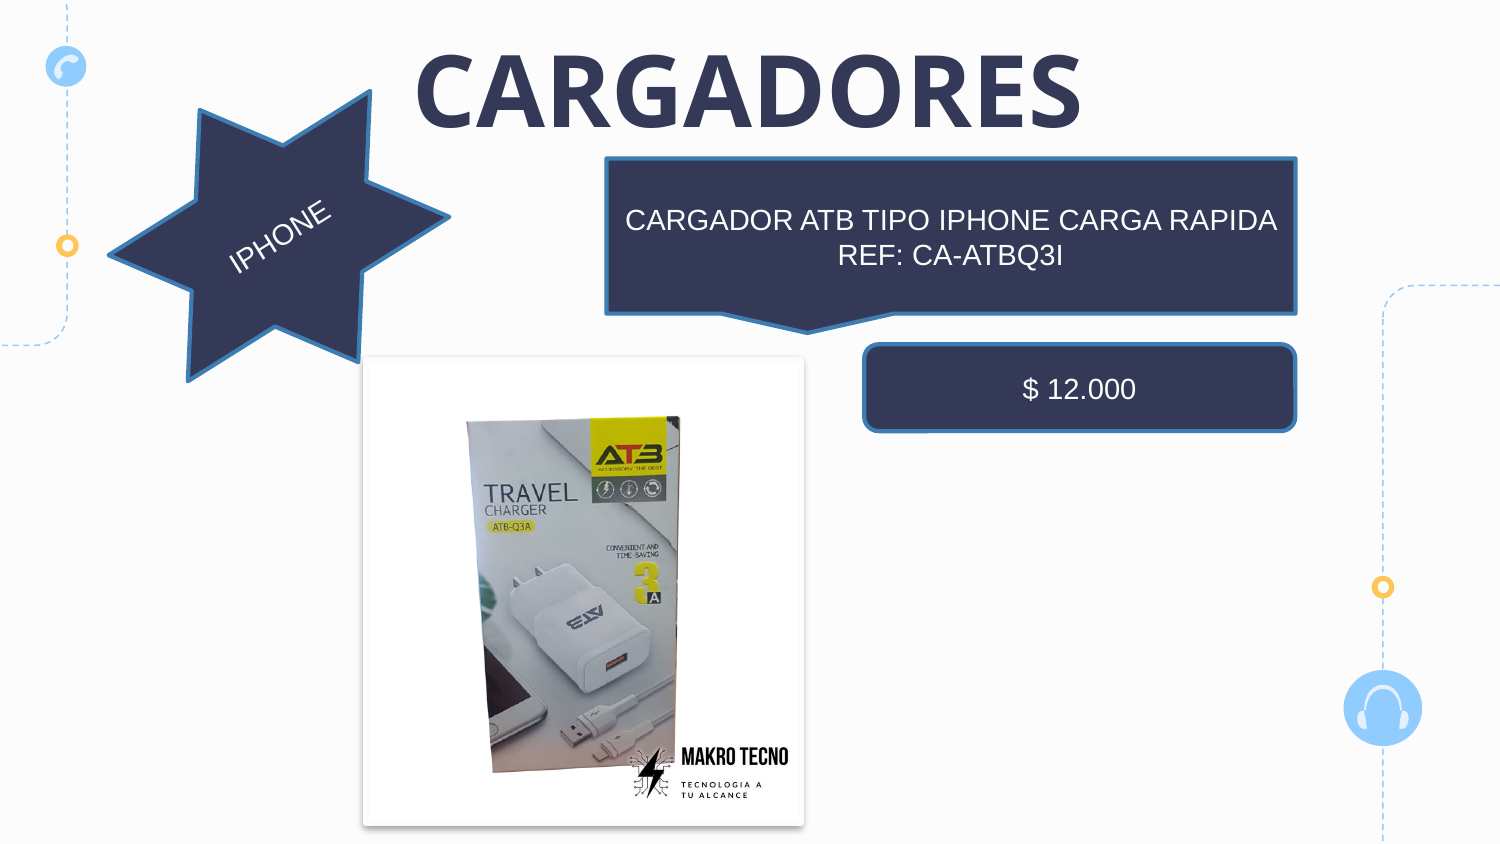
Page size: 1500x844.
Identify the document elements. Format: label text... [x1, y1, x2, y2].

text_box $ 12.000 [862, 342, 1298, 434]
text_box CARGADOR ATB TIPO IPHONE CARGA RAPIDA REF: CA-ATBQ3I [604, 156, 1298, 336]
title CARGADORES [279, 38, 1218, 159]
text_box [363, 357, 804, 826]
text_box IPHONE [106, 89, 452, 384]
picture [402, 410, 838, 844]
